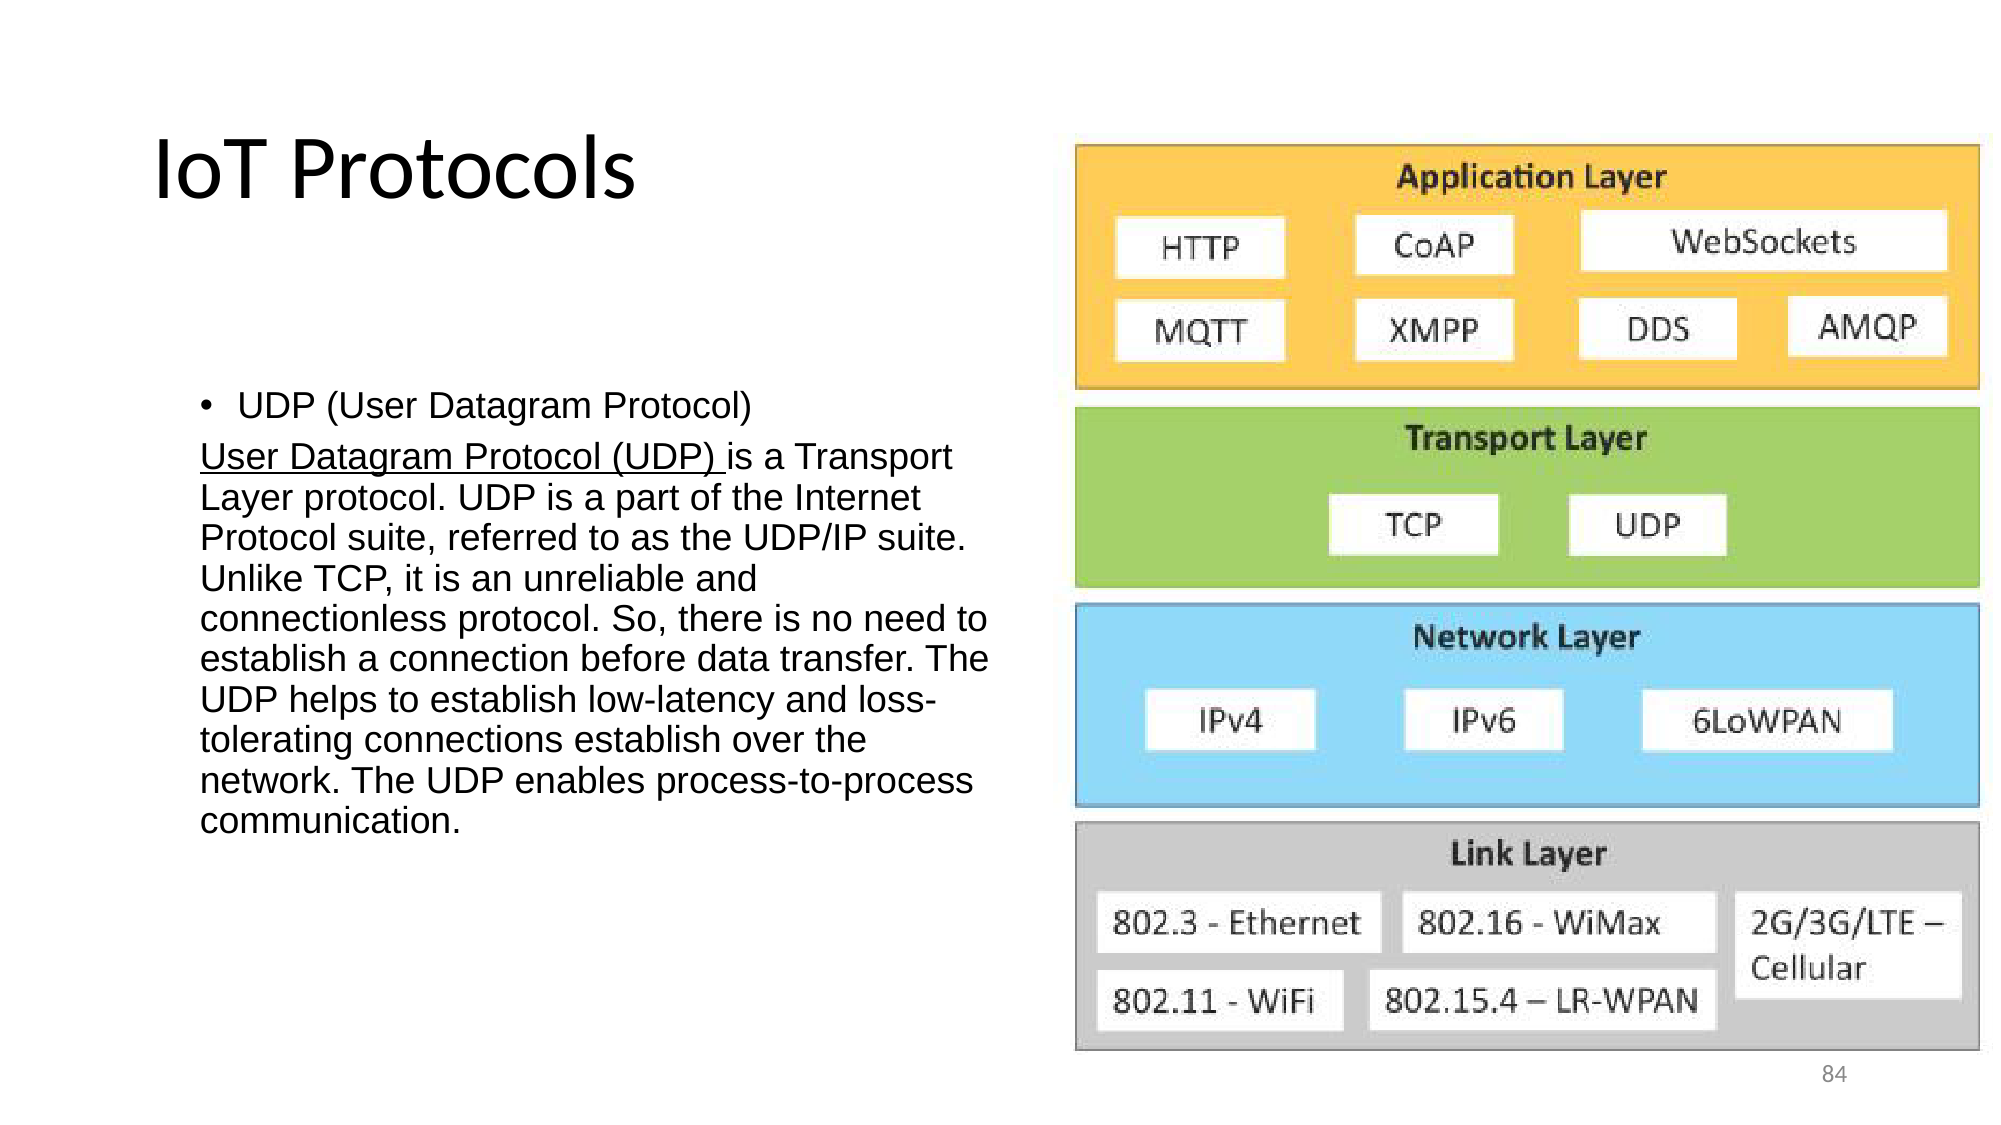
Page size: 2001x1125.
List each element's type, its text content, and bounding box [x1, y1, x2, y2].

text_box UDP (User Datagram Protocol) User Datagram Protocol (UDP) is a Transport Layer protocol. UDP is a part of the Internet Protocol suite, referred to as the UDP/IP suite. Unlike TCP, it is an unreliable and connectionless protocol. So, there is no need to establish a connection before data transfer. The UDP helps to establish low-latency and loss-tolerating connections establish over the network. The UDP enables process-to-process communication. [109, 379, 1008, 850]
title IoT Protocols [137, 59, 1863, 278]
slide_number 84 [1412, 1067, 1863, 1103]
picture [1052, 133, 1993, 1059]
